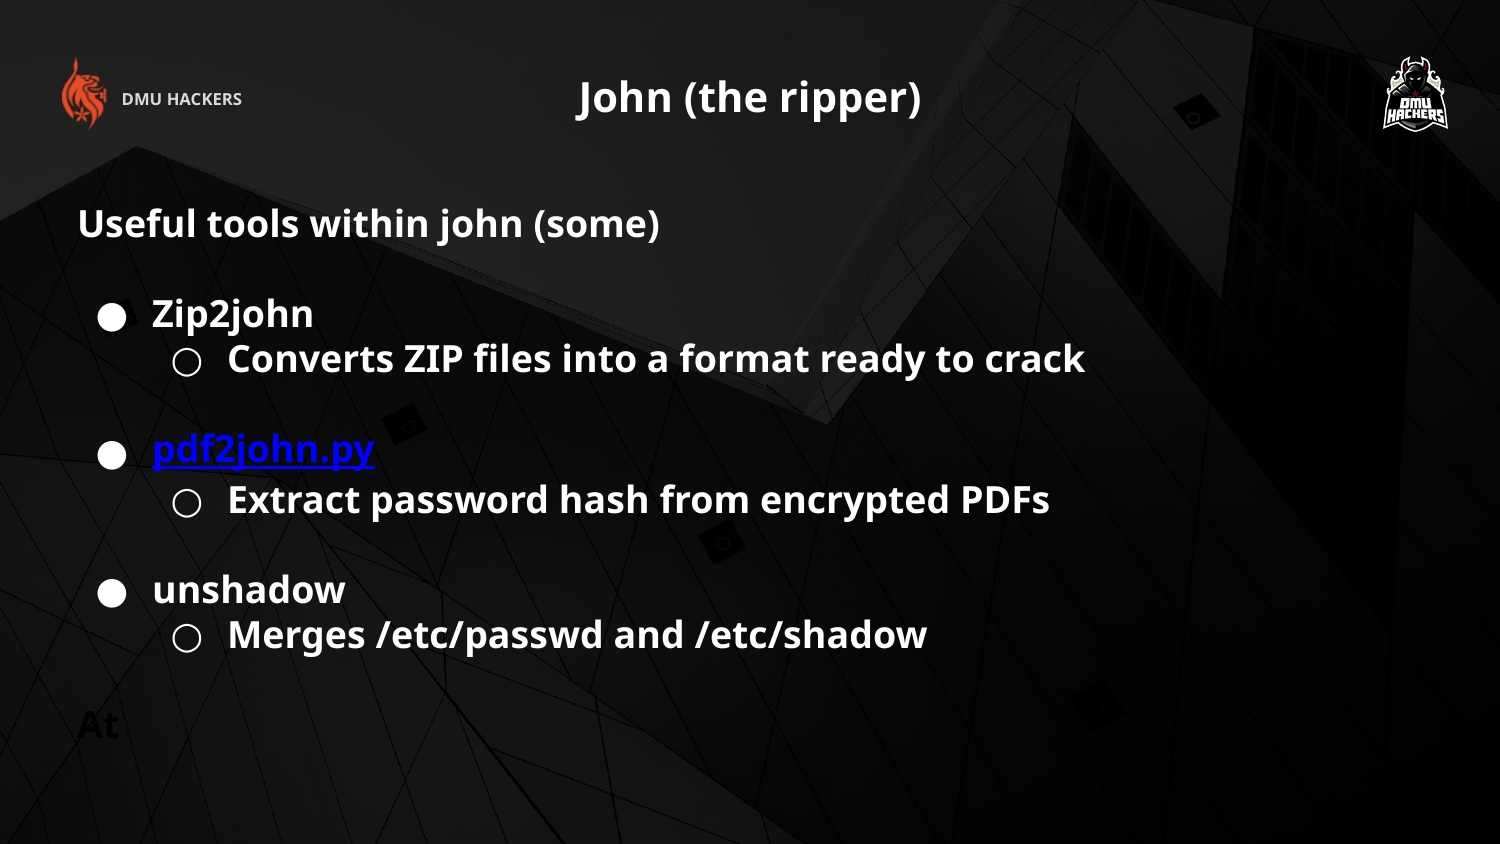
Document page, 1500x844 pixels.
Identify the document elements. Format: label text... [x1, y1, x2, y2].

text_box [62, 56, 107, 132]
text_box [0, 0, 1500, 844]
text_box John (the ripper) [254, 55, 1246, 136]
text_box [1383, 56, 1448, 132]
text_box DMU HACKERS [121, 80, 254, 109]
text_box Useful tools within john (some) Zip2john Converts ZIP files into a format ready to crack pdf2john.py Extract password hash from encrypted PDFs unshadow Merges /etc/passwd and /etc/shadow At [62, 185, 1448, 788]
